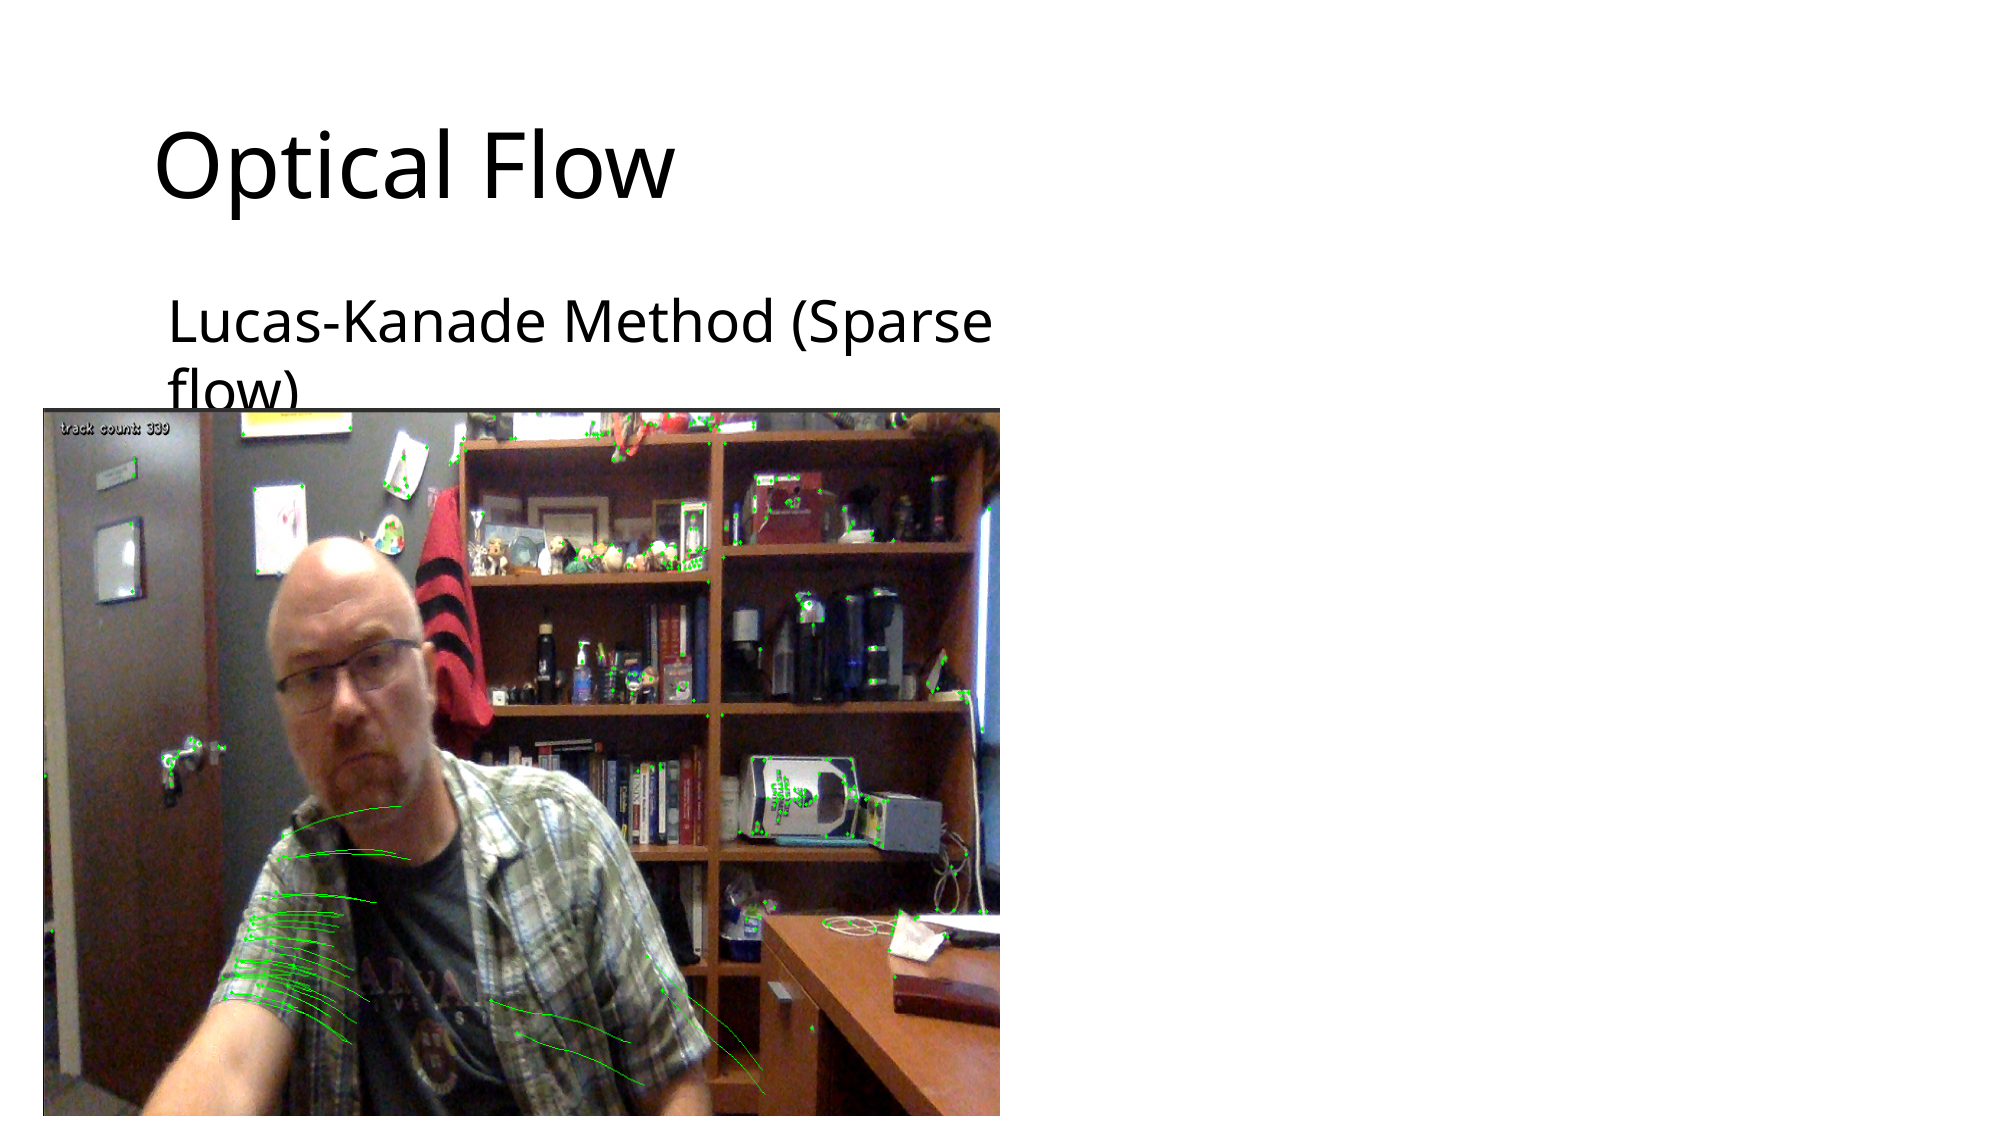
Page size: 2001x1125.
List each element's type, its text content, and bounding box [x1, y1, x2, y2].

title Optical Flow [137, 59, 1863, 278]
picture [42, 407, 1001, 1116]
text_box Lucas-Kanade Method (Sparse flow) [152, 277, 1153, 432]
